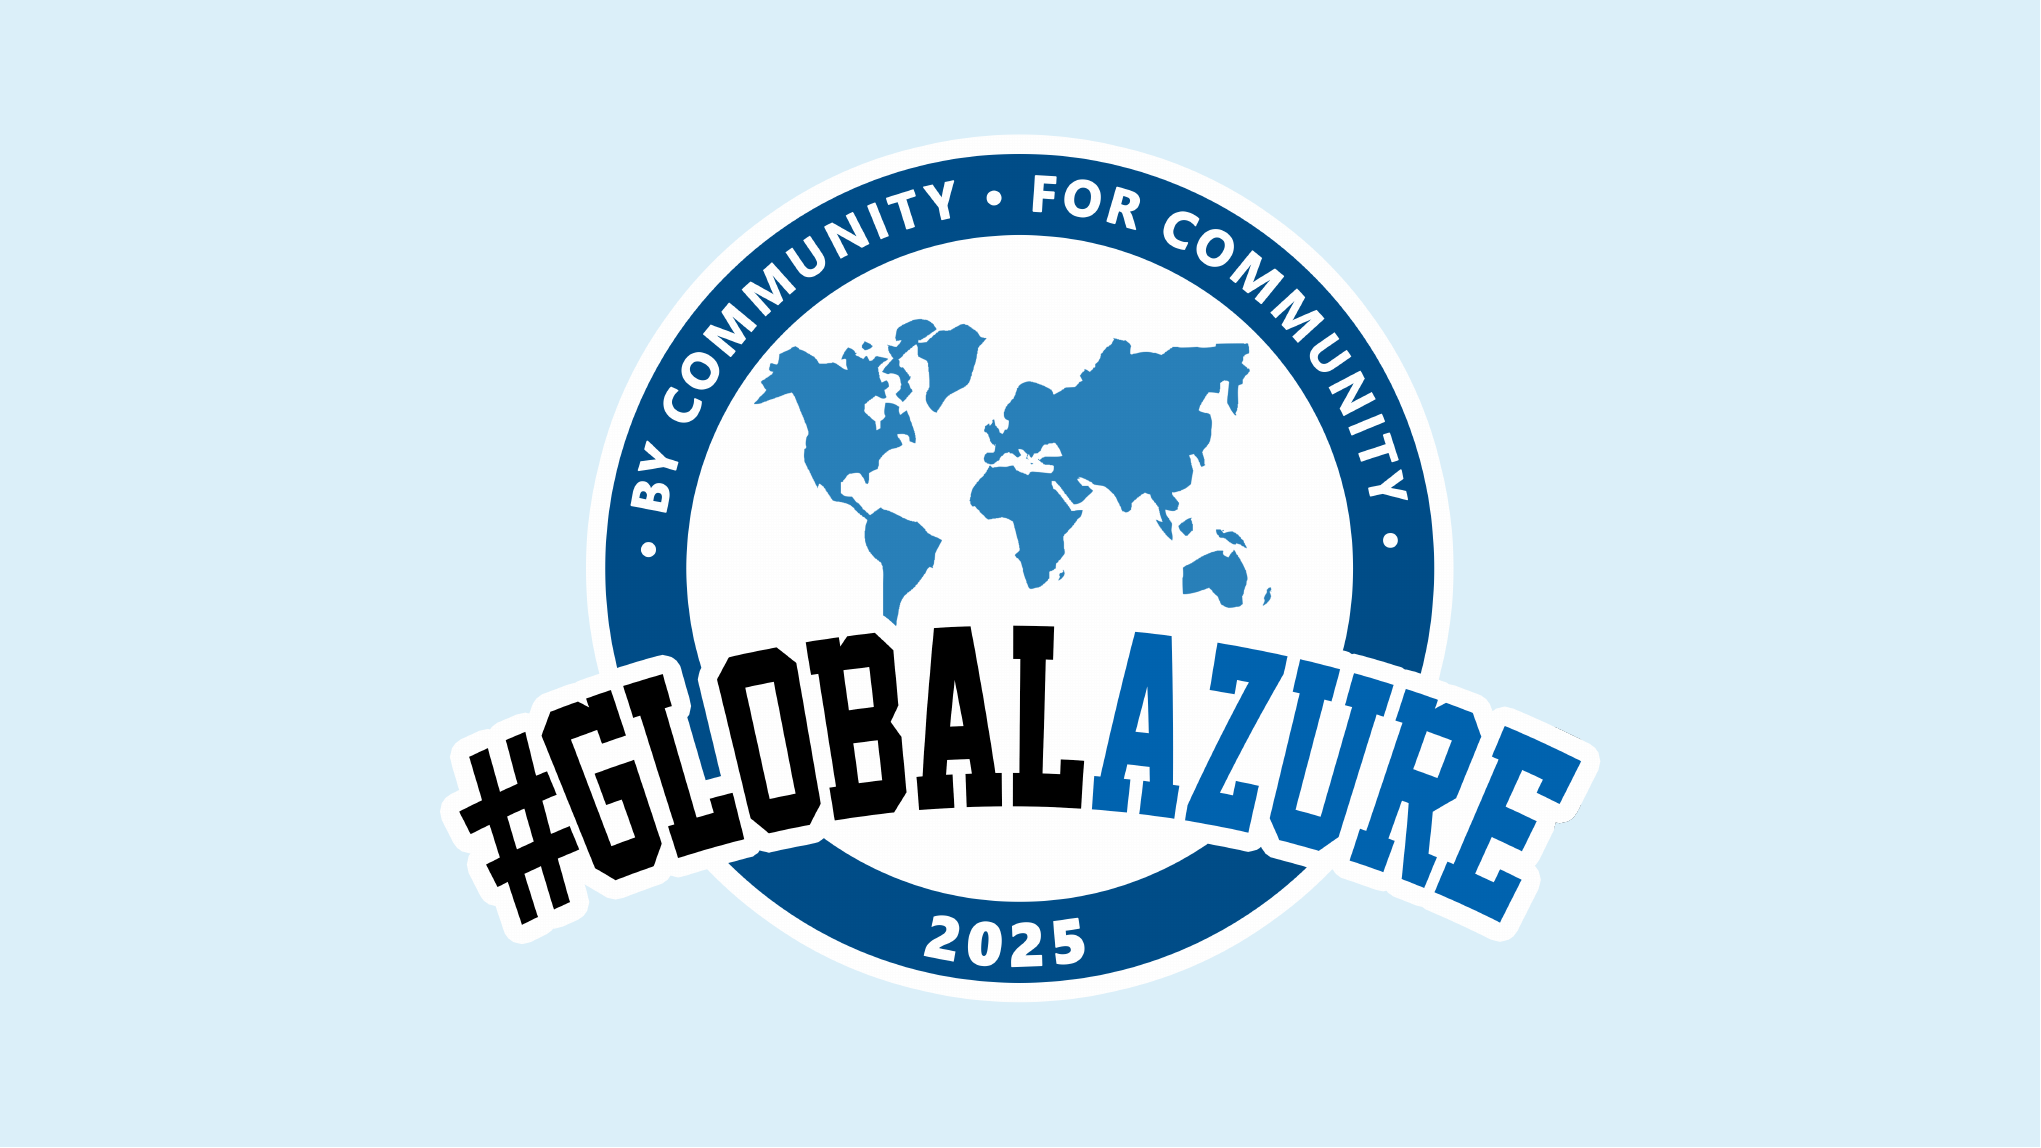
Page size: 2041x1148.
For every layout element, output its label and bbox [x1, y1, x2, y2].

picture [424, 114, 1616, 1033]
